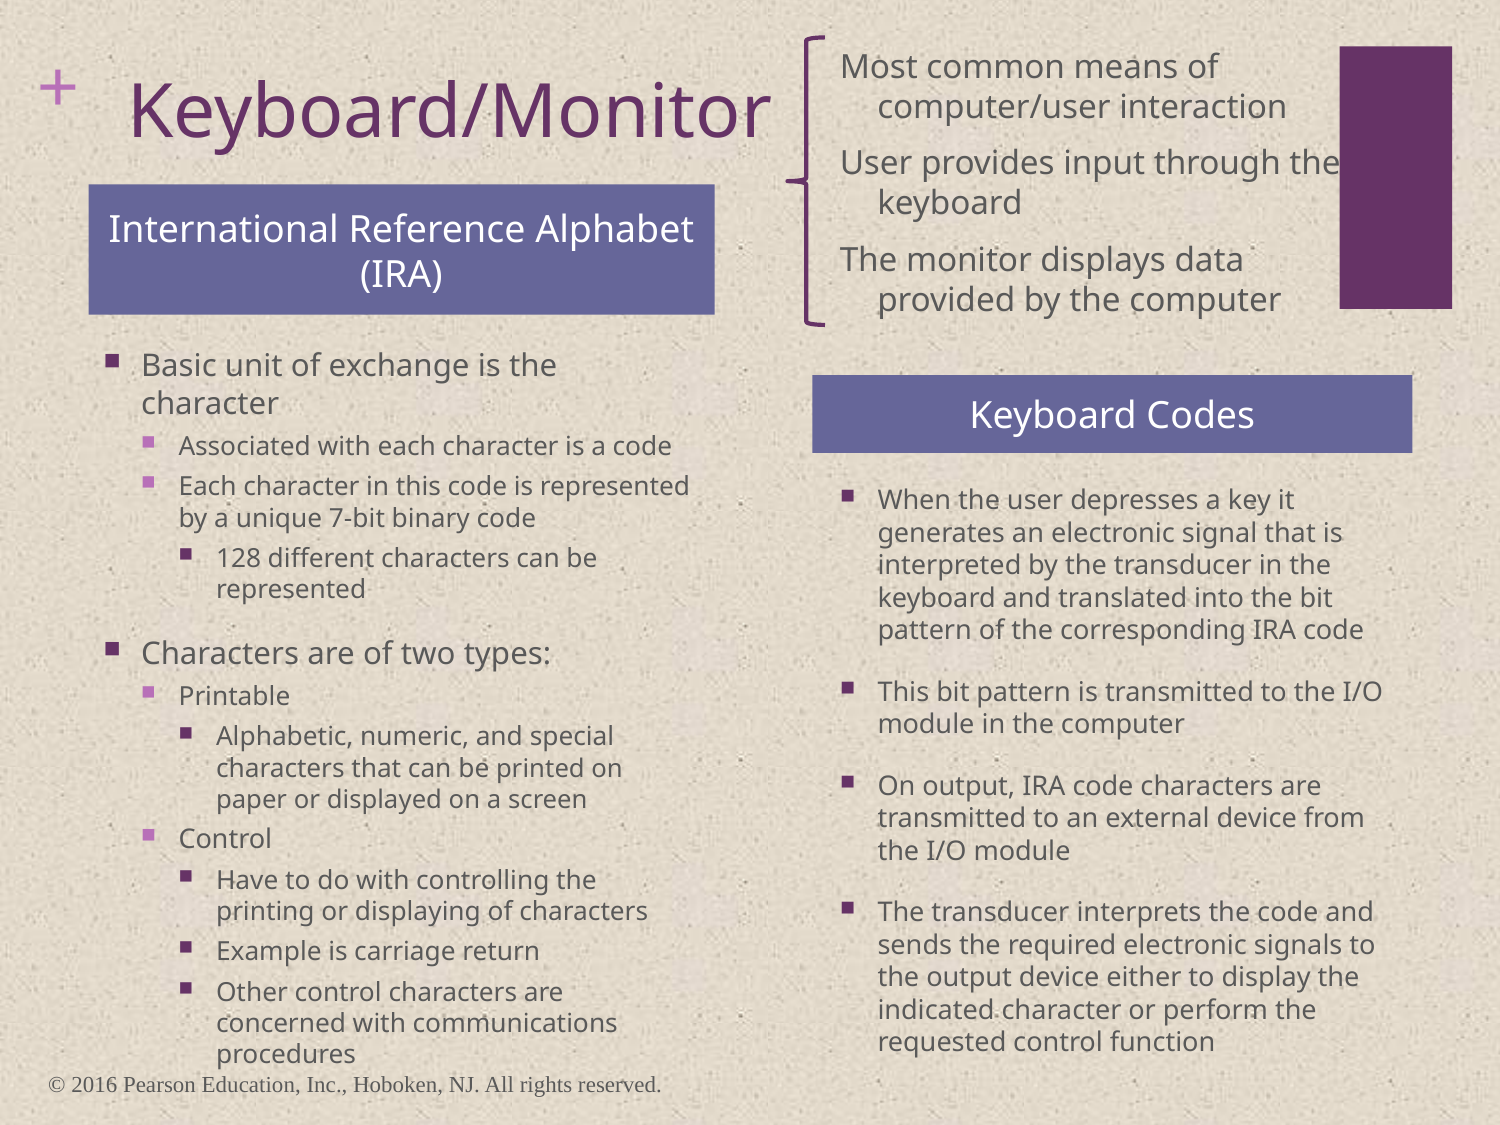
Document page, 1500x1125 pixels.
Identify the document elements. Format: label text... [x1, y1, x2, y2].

list Keyboard Codes [812, 375, 1413, 453]
text_box [785, 35, 826, 328]
footer © 2016 Pearson Education, Inc., Hoboken, NJ. All rights reserved. [33, 1053, 1038, 1114]
text_box Most common means of computer/user interaction User provides input through the keyboard The monitor displays data provided by the computer [825, 37, 1375, 385]
title Keyboard/Monitor [112, 54, 804, 238]
list International Reference Alphabet (IRA) [88, 184, 715, 315]
list Basic unit of exchange is the character Associated with each character is a code Each character in this code is represented by a unique 7-bit binary code 128 different characters can be represented Characters are of two types: Printable Alphabetic, numeric, and special characters that can be printed on paper or displayed on a screen Control Have to do with controlling the printing or displaying of characters Example is carriage return Other control characters are concerned with communications procedures [88, 338, 707, 1053]
list When the user depresses a key it generates an electronic signal that is interpreted by the transducer in the keyboard and translated into the bit pattern of the corresponding IRA code This bit pattern is transmitted to the I/O module in the computer On output, IRA code characters are transmitted to an external device from the I/O module The transducer interprets the code and sends the required electronic signals to the output device either to display the indicated character or perform the requested control function [825, 474, 1413, 1075]
picture [0, 0, 1500, 1125]
